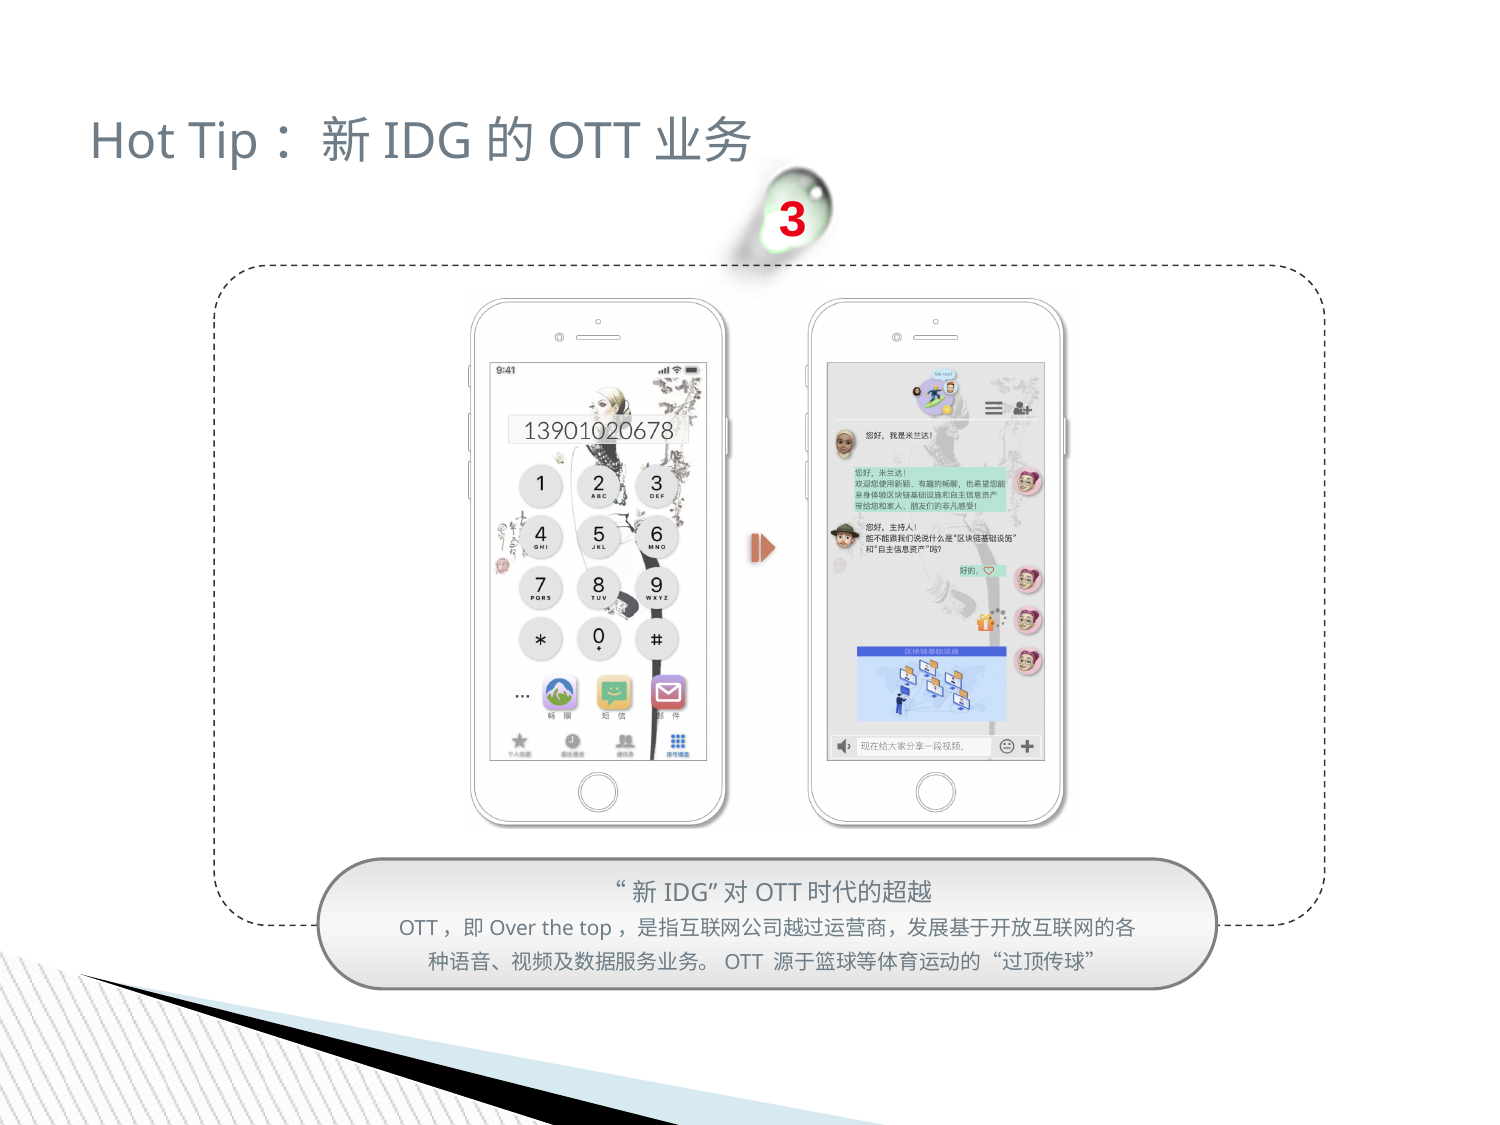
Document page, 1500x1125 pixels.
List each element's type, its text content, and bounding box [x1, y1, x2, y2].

text_box [318, 858, 1217, 989]
text_box [214, 265, 1325, 926]
text_box Hot Tip：新IDG的OTT业务 [74, 45, 1425, 233]
text_box “新IDG”对OTT时代的超越 OTT，即Over the top，是指互联网公司越过运营商，发展基于开放互联网的各种语音、视频及数据服务业务。OTT 源于篮球等体育运动的“过顶传球” [375, 865, 1160, 981]
picture [462, 156, 1076, 829]
